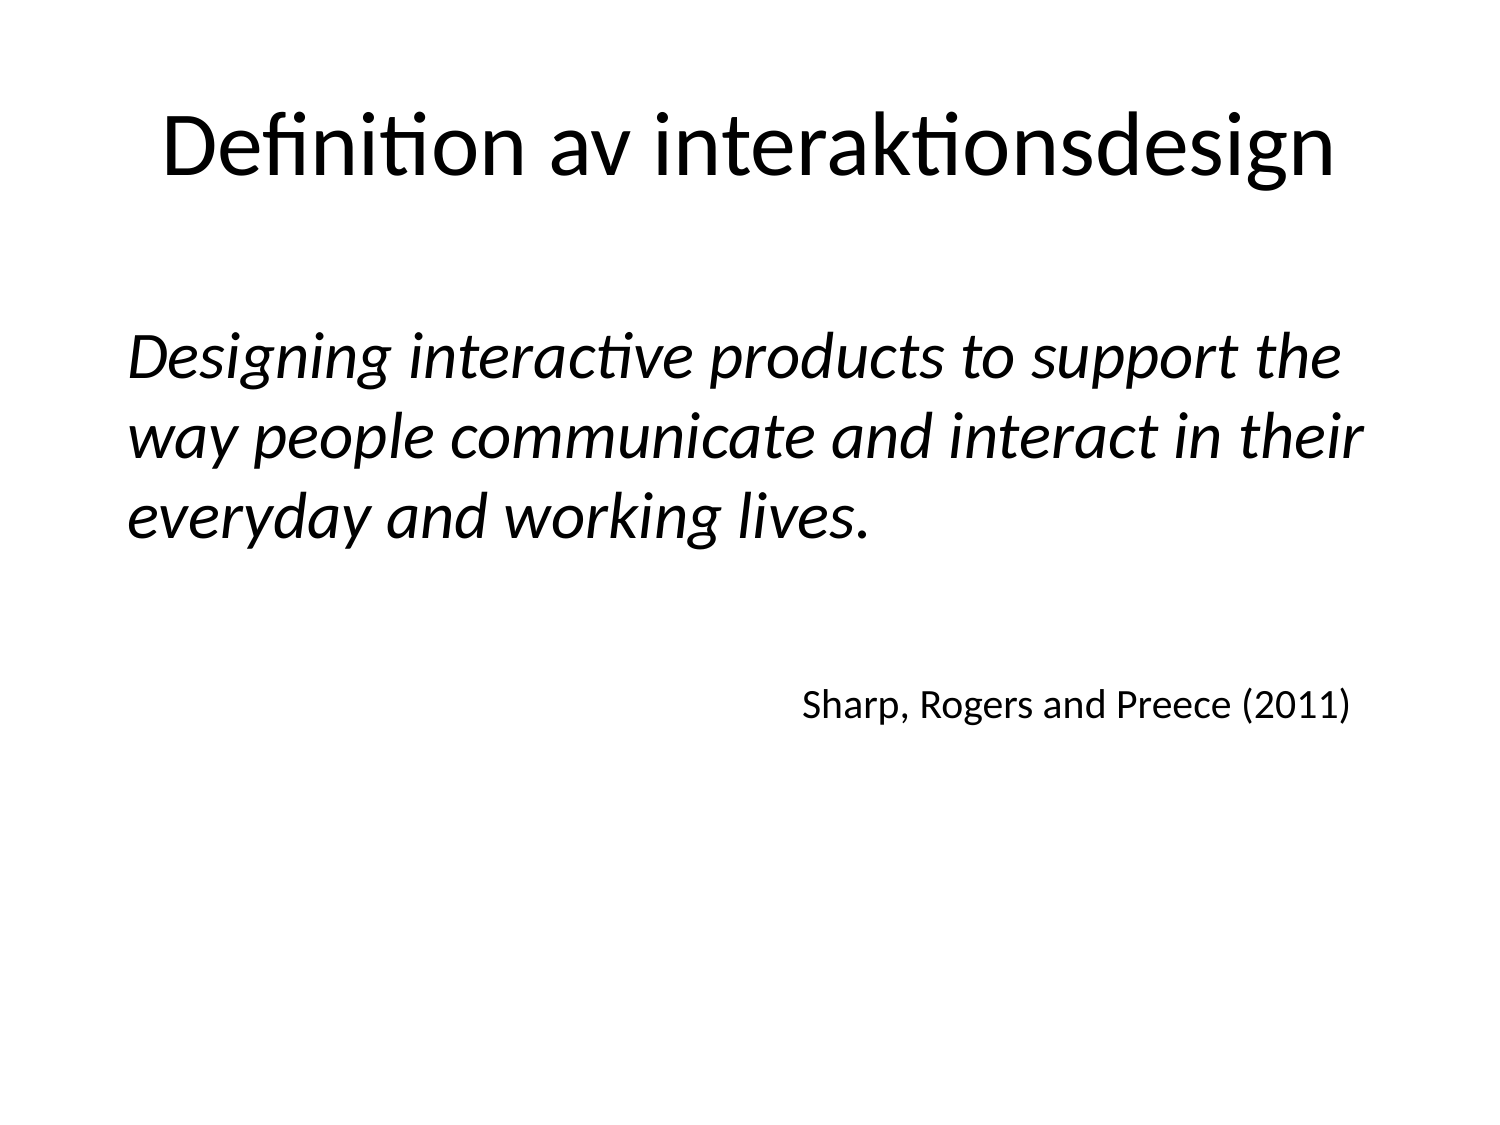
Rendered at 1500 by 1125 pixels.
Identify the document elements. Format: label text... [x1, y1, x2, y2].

list Designing interactive products to support the way people communicate and interact in their everyday and working lives. Sharp, Rogers and Preece (2011) [112, 304, 1463, 1047]
title Definition av interaktionsdesign [75, 45, 1425, 233]
